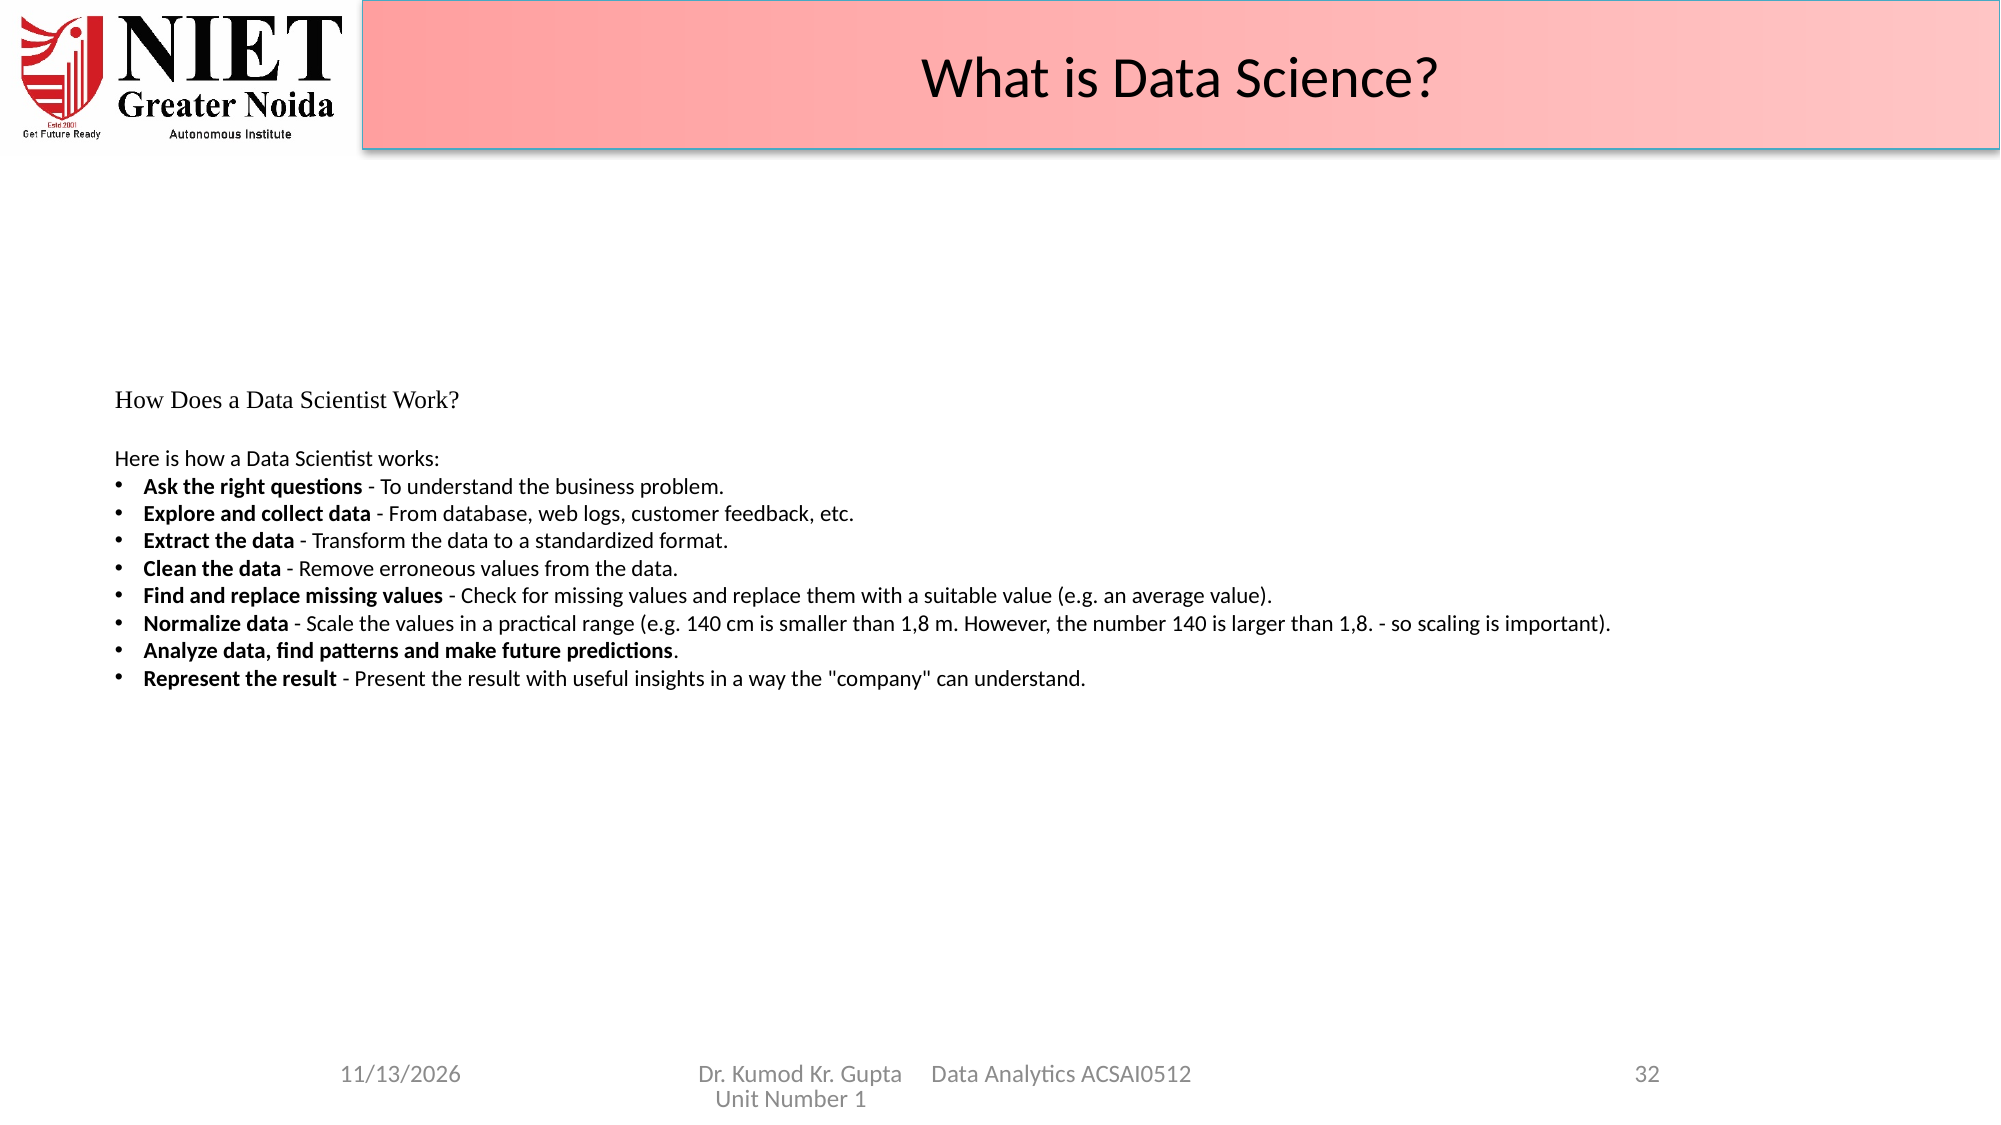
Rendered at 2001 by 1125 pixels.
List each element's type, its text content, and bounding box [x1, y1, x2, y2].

text_box What is Data Science? [363, 0, 2000, 150]
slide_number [324, 1042, 675, 1103]
footer Dr. Kumod Kr. Gupta Data Analytics ACSAI0512 Unit Number 1 [683, 1042, 1317, 1103]
title How Does a Data Scientist Work? Here is how a Data Scientist works: Ask the right questions - To understand the business problem. Explore and collect data - From database, web logs, customer feedback, etc. Extract the data - Transform the data to a standardized format. Clean the data - Remove erroneous values from the data. Find and replace missing values - Check for missing values and replace them with a suitable value (e.g. an average value). Normalize data - Scale the values in a practical range (e.g. 140 cm is smaller than 1,8 m. However, the number 140 is larger than 1,8. - so scaling is important). Analyze data, find patterns and make future predictions. Represent the result - Present the result with useful insights in a way the "company" can understand. [100, 206, 1900, 972]
slide_number 32 [1325, 1042, 1675, 1103]
picture [0, 0, 363, 156]
